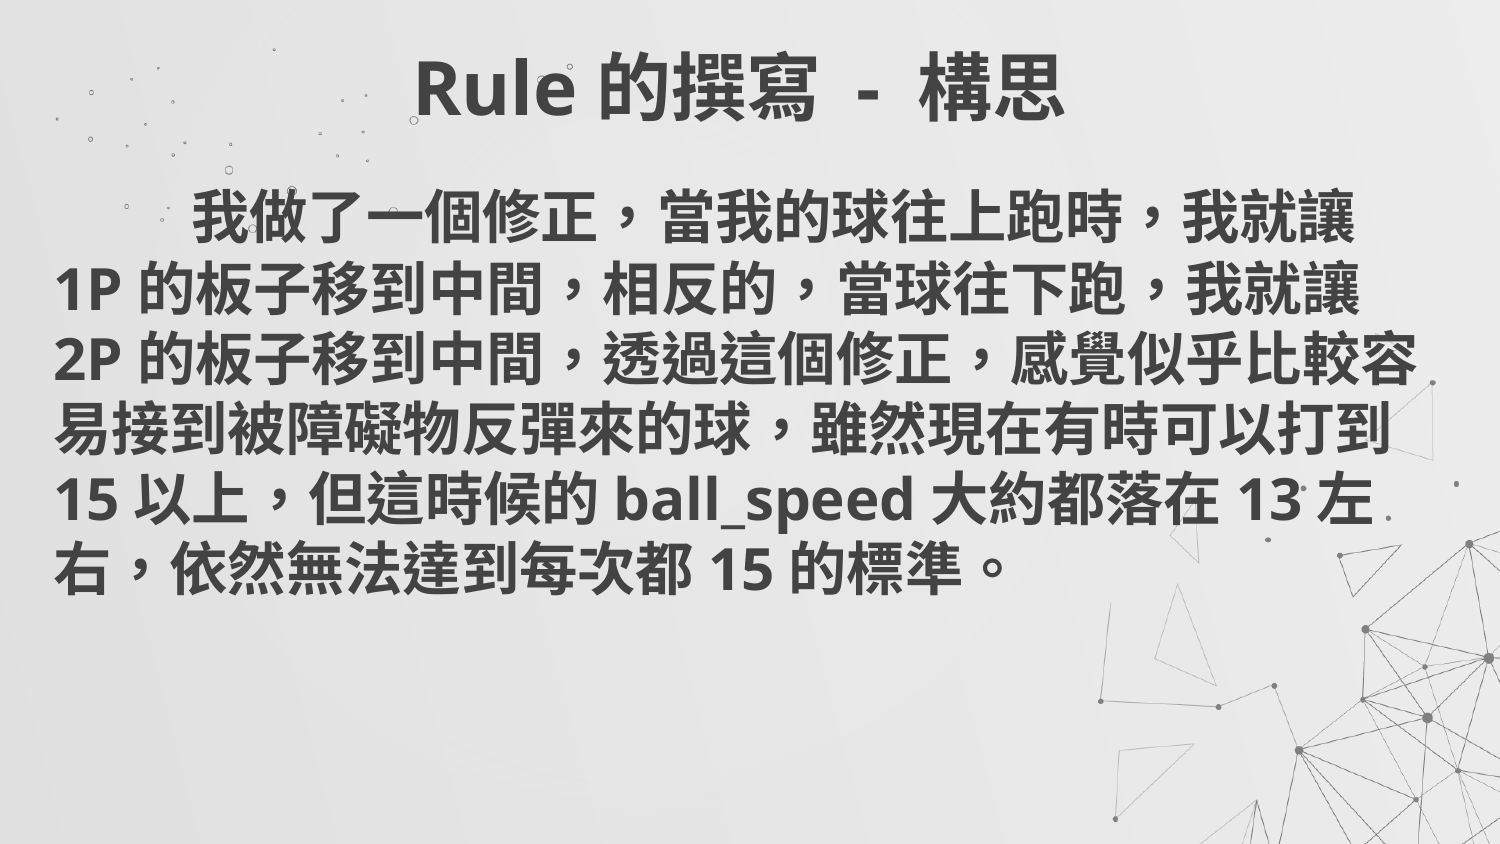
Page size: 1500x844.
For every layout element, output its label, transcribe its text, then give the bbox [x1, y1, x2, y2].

picture [0, 0, 1500, 844]
title 我做了一個修正，當我的球往上跑時，我就讓1P的板子移到中間，相反的，當球往下跑，我就讓2P的板子移到中間，透過這個修正，感覺似乎比較容易接到被障礙物反彈來的球，雖然現在有時可以打到15以上，但這時候的ball_speed大約都落在13左右，依然無法達到每次都15的標準。 [38, 157, 1442, 800]
text_box Rule的撰寫 - 構思 [312, 25, 1168, 182]
